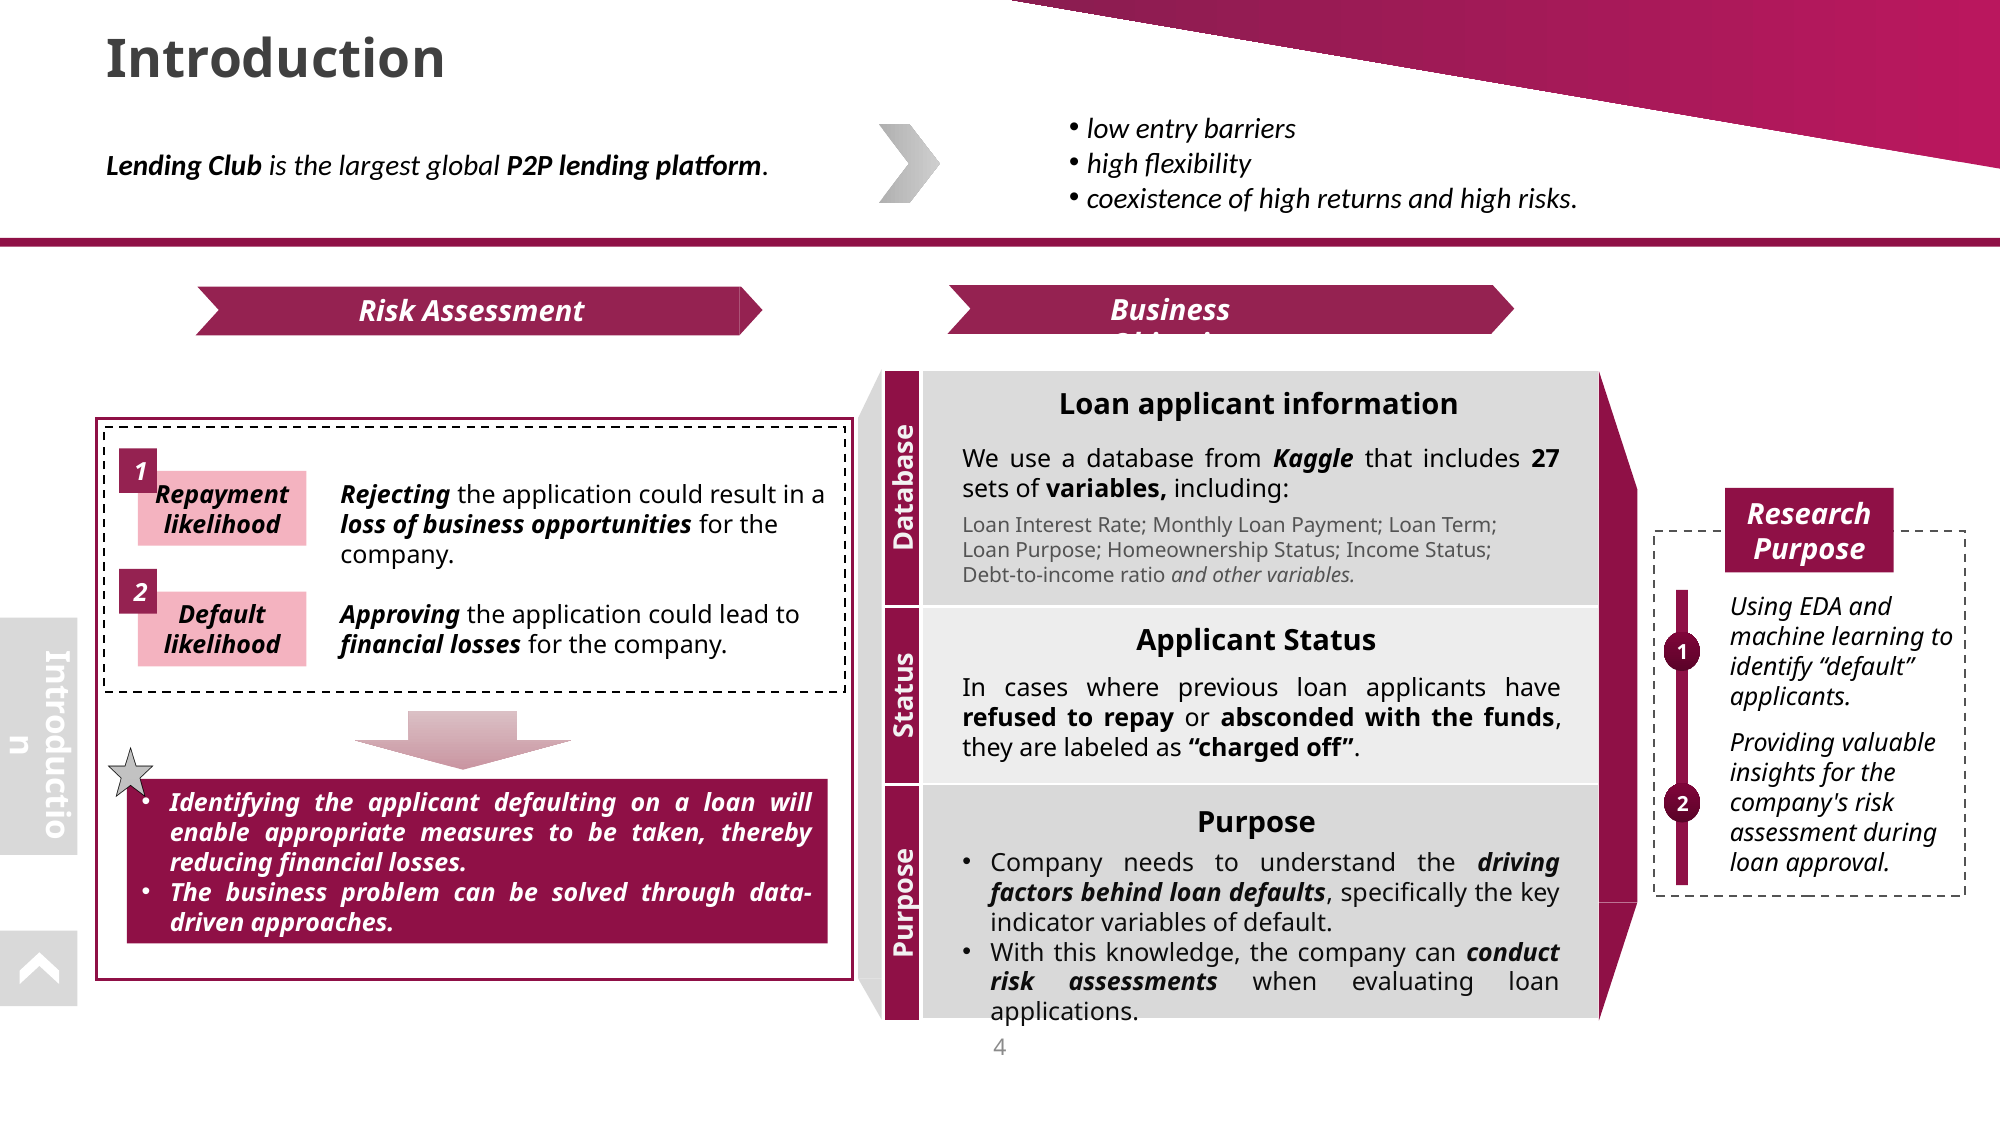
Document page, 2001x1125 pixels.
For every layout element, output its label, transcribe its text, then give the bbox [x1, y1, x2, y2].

text_box Applicant Status [916, 613, 1597, 664]
list Introduction [0, 617, 78, 855]
text_box low entry barriers high flexibility coexistence of high returns and high risks. [1054, 101, 1750, 222]
text_box Database [883, 369, 921, 606]
text_box [921, 606, 1598, 785]
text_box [1654, 487, 1970, 896]
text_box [1598, 371, 1638, 1021]
text_box [95, 417, 853, 980]
text_box [0, 237, 2000, 248]
text_box We use a database from Kaggle that includes 27 sets of variables, including: [947, 435, 1575, 504]
text_box Identifying the applicant defaulting on a loan will enable appropriate measures to be taken, thereby reducing financial losses. The business problem can be solved through data-driven approaches. [126, 778, 828, 944]
text_box Lending Club is the largest global P2P lending platform. [91, 138, 813, 189]
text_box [857, 369, 882, 1020]
text_box Loan Interest Rate; Monthly Loan Payment; Loan Term; Loan Purpose; Homeownership Status; Income Status; Debt-to-income ratio and other variables. [947, 504, 1575, 595]
text_box Introduction [91, 5, 487, 114]
text_box In cases where previous loan applicants have refused to repay or absconded with the funds, they are labeled as “charged off”. [947, 663, 1577, 769]
text_box Purpose [883, 785, 921, 1022]
text_box [876, 122, 941, 205]
text_box Loan applicant information [919, 378, 1598, 429]
text_box [354, 709, 572, 771]
text_box Purpose [916, 795, 1597, 846]
text_box Status [883, 606, 921, 785]
slide_number 4 [954, 1034, 1046, 1066]
text_box Company needs to understand the driving factors behind loan defaults, specifically the key indicator variables of default. With this knowledge, the company can conduct risk assessments when evaluating loan applications. [947, 846, 1575, 1034]
text_box [921, 429, 1598, 606]
text_box [921, 369, 1600, 378]
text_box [195, 284, 763, 336]
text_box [947, 283, 1515, 334]
text_box [921, 785, 1598, 1021]
picture [104, 743, 157, 801]
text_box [104, 426, 856, 693]
